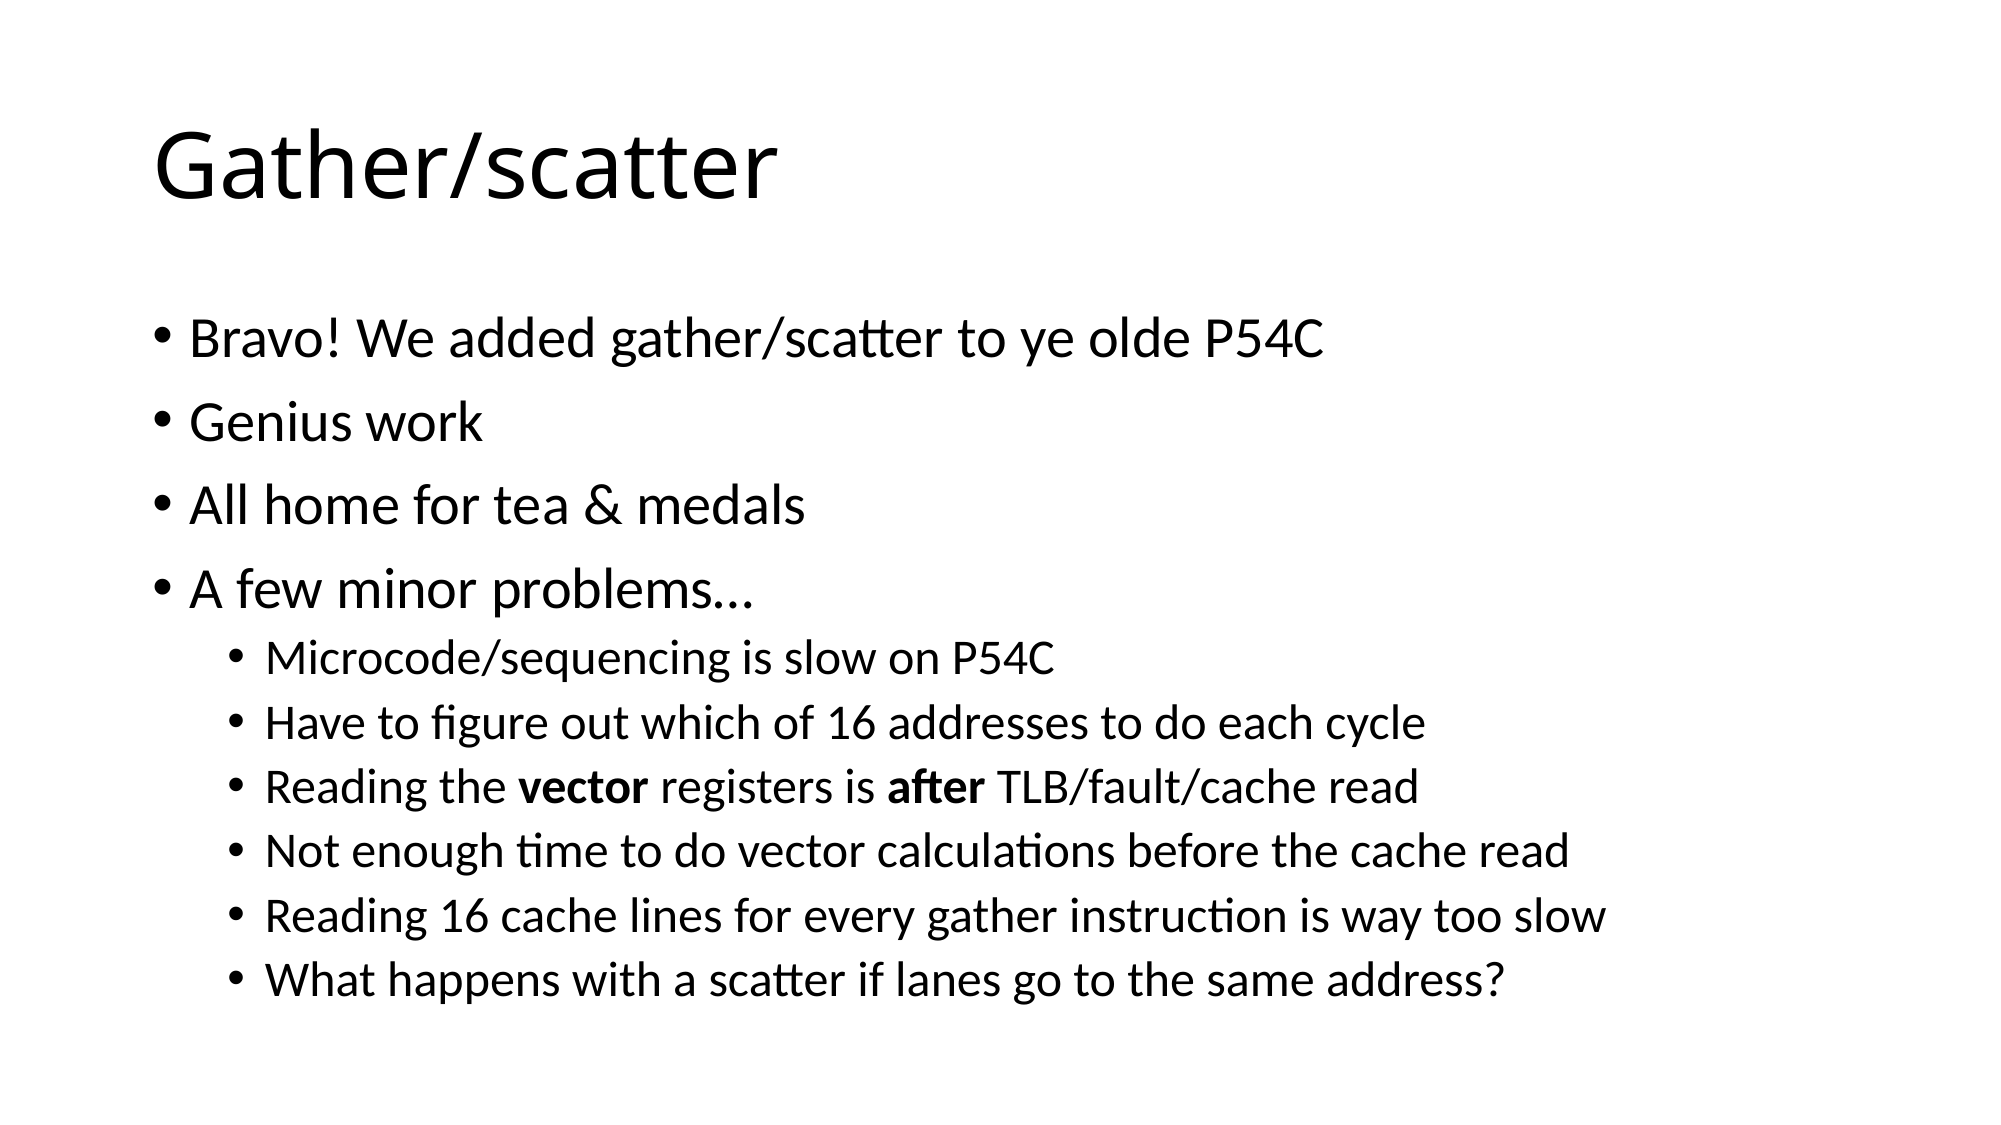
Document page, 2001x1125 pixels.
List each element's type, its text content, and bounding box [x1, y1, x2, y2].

title Gather/scatter [137, 59, 1863, 278]
list Bravo! We added gather/scatter to ye olde P54C Genius work All home for tea & medals A few minor problems… Microcode/sequencing is slow on P54C Have to figure out which of 16 addresses to do each cycle Reading the vector registers is after TLB/fault/cache read Not enough time to do vector calculations before the cache read Reading 16 cache lines for every gather instruction is way too slow What happens with a scatter if lanes go to the same address? [137, 299, 1863, 1014]
